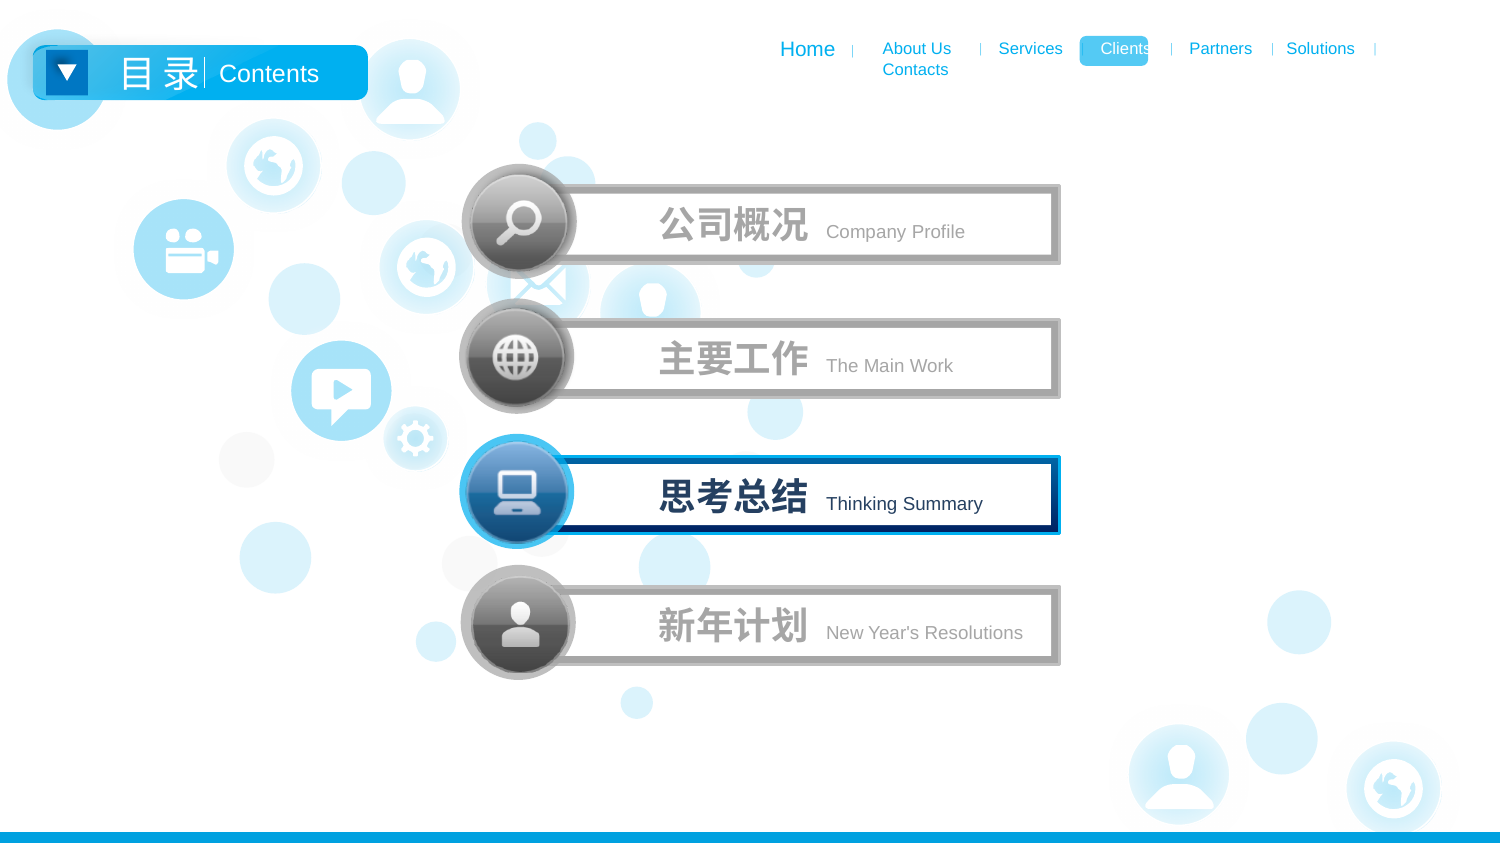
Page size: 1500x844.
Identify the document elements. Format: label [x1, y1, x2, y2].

text_box [458, 163, 1061, 280]
text_box [765, 28, 1466, 70]
text_box [460, 564, 1061, 681]
text_box [32, 44, 369, 101]
text_box [444, 295, 1084, 416]
text_box [439, 416, 1060, 553]
text_box [45, 49, 89, 96]
